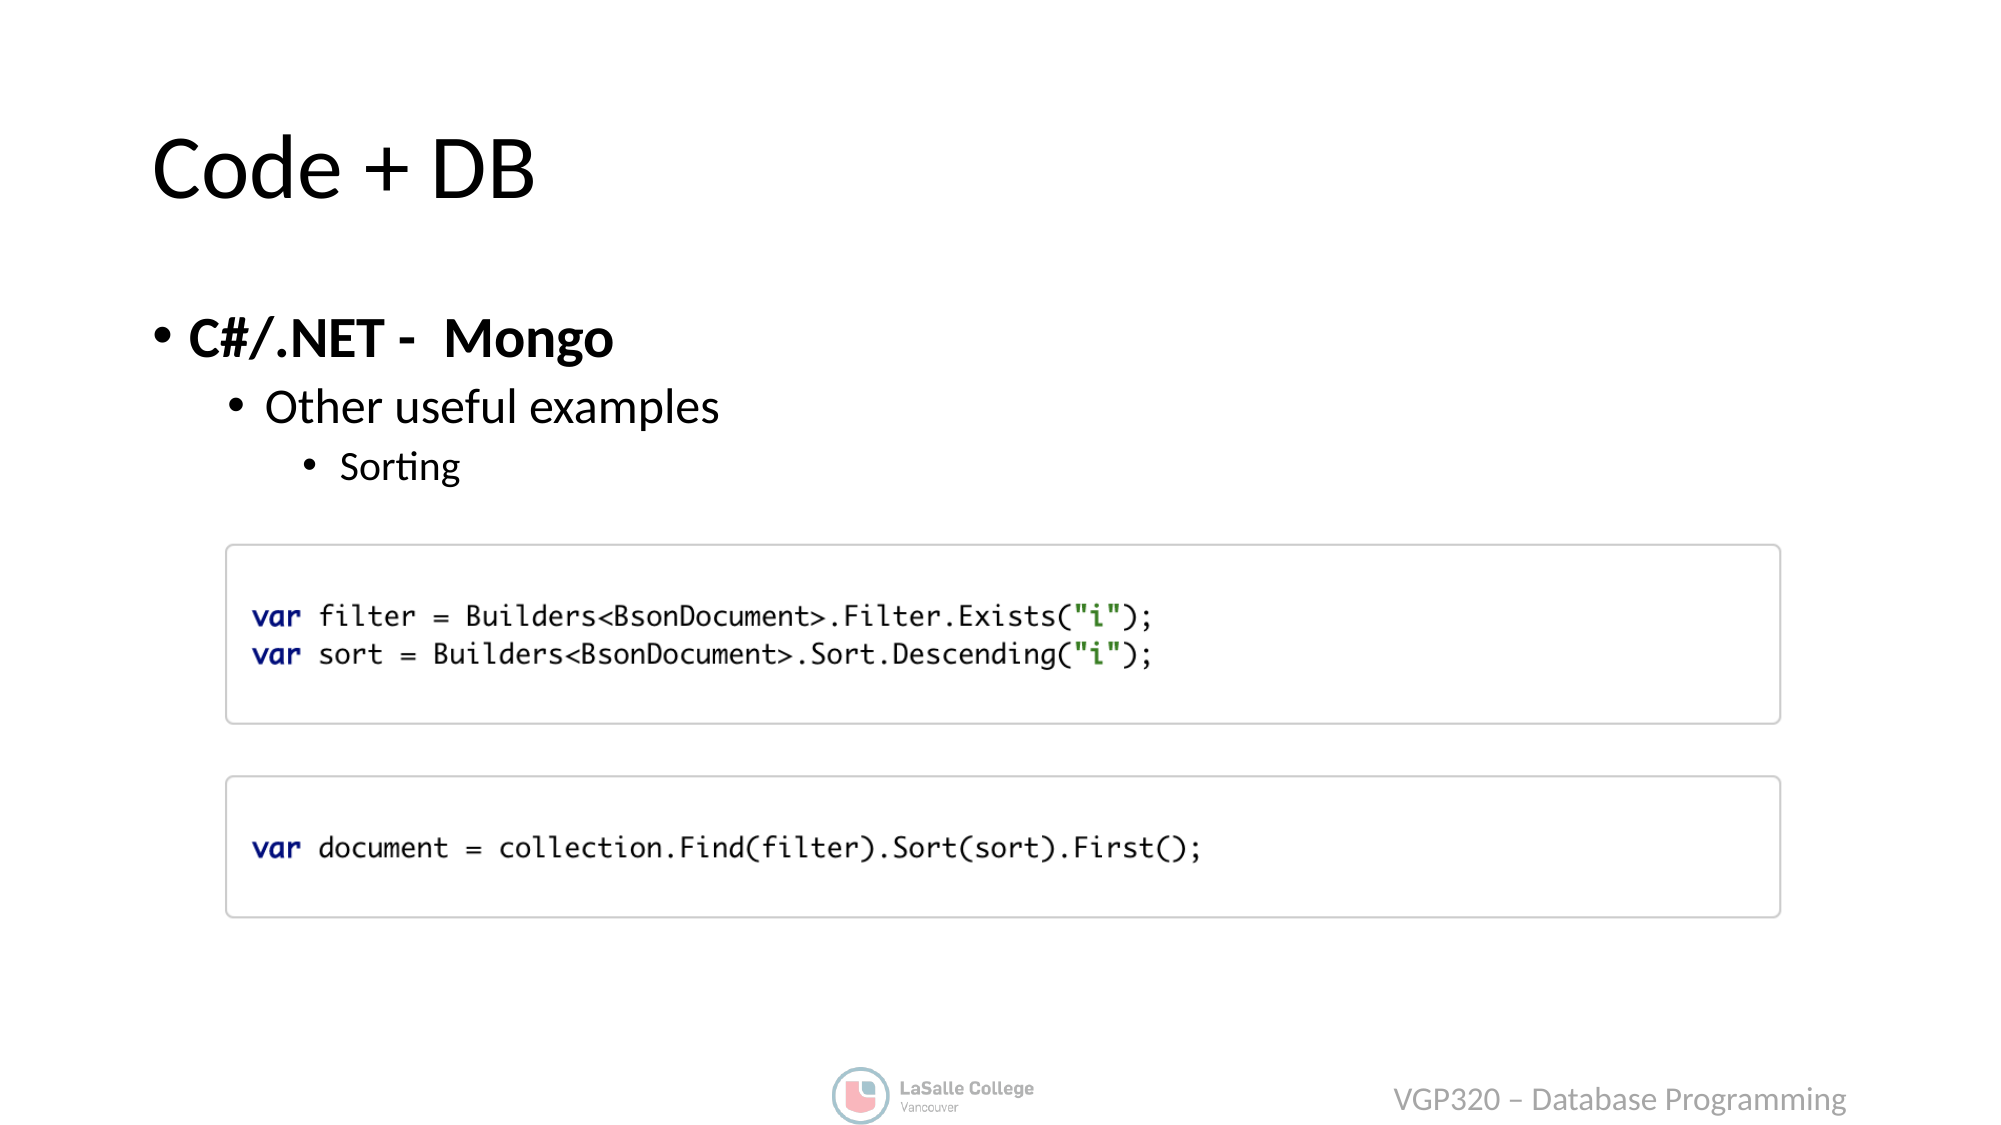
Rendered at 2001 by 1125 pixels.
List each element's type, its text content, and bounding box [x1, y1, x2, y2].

picture [204, 529, 1815, 950]
list C#/.NET - Mongo Other useful examples Sorting [137, 299, 1897, 1014]
title Code + DB [137, 59, 1863, 278]
